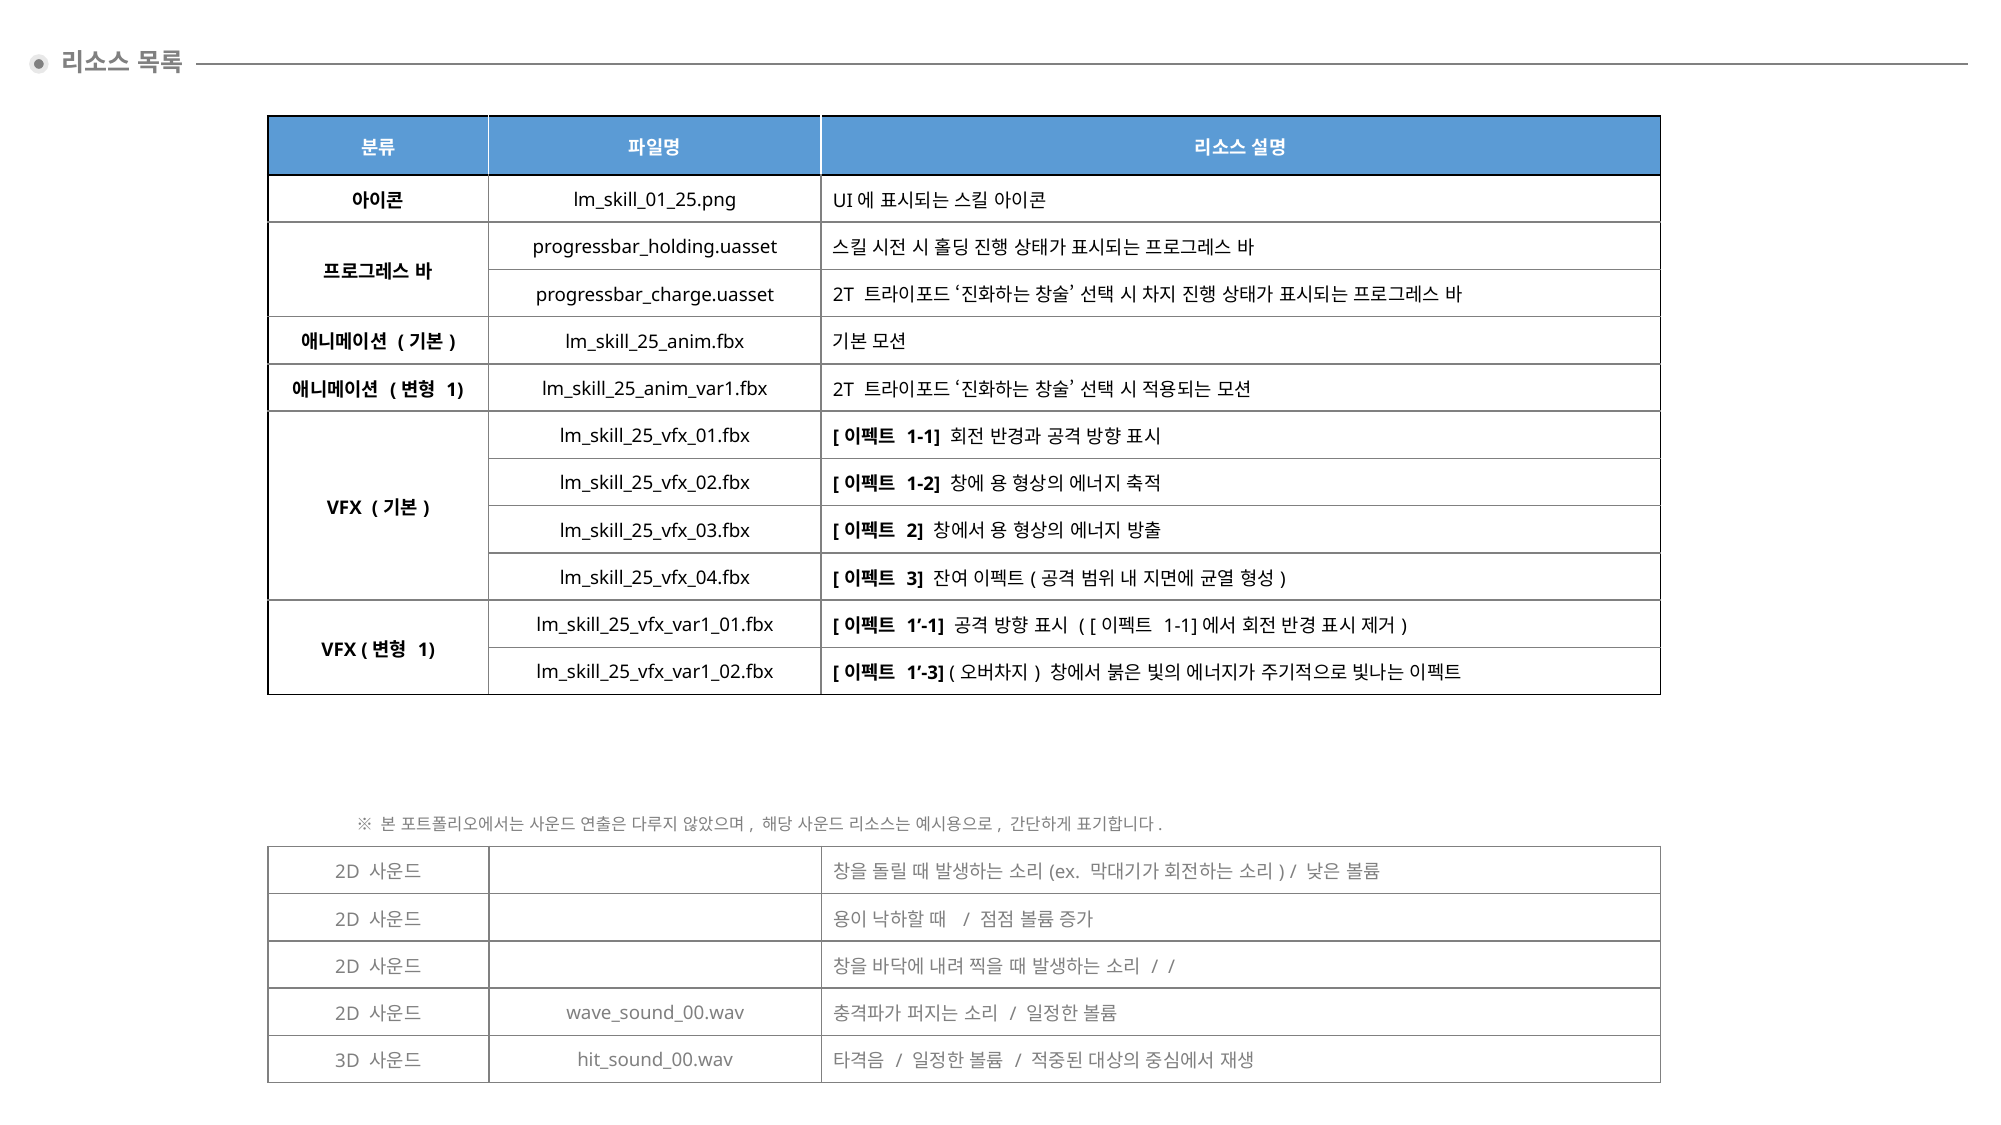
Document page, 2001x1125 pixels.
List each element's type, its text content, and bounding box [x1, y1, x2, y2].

table_cell [이펙트 2] 창에서 용 형상의 에너지 방출 [822, 506, 1660, 552]
table_cell lm_skill_25_vfx_04.fbx [489, 554, 820, 599]
table_cell lm_skill_25_vfx_var1_01.fbx [489, 601, 820, 647]
table_cell progressbar_holding.uasset [489, 223, 820, 269]
table_header 창을 돌릴 때 발생하는 소리(ex. 막대기가 회전하는 소리) / 낮은 볼륨 [822, 847, 1660, 893]
table_header 파일명 [489, 117, 820, 174]
table_cell [이펙트 1’-3] (오버차지) 창에서 붉은 빛의 에너지가 주기적으로 빛나는 이펙트 [822, 648, 1660, 694]
table_cell VFX (기본) [269, 412, 488, 599]
table_cell [490, 894, 821, 940]
table_cell lm_skill_25_anim_var1.fbx [489, 365, 820, 410]
table_cell VFX (변형 1) [269, 601, 488, 694]
table_cell 기본 모션 [822, 317, 1660, 363]
table_cell 타격음 / 일정한 볼륨 / 적중된 대상의 중심에서 재생 [822, 1036, 1660, 1082]
table_cell lm_skill_25_vfx_03.fbx [489, 506, 820, 552]
table_cell lm_skill_01_25.png [489, 176, 820, 221]
table_cell 창을 바닥에 내려 찍을 때 발생하는 소리 / / [822, 942, 1660, 987]
table_cell 2T 트라이포드 ‘진화하는 창술’ 선택 시 차지 진행 상태가 표시되는 프로그레스 바 [822, 270, 1660, 316]
table_cell 애니메이션 (기본) [269, 317, 488, 363]
table_header [490, 847, 821, 893]
table_header 분류 [269, 117, 488, 174]
table_cell 아이콘 [269, 176, 488, 221]
table_cell UI에 표시되는 스킬 아이콘 [822, 176, 1660, 221]
table_cell 2D 사운드 [269, 989, 488, 1035]
table_header 2D 사운드 [269, 847, 488, 893]
table_cell 애니메이션 (변형 1) [269, 365, 488, 410]
table_cell 2T 트라이포드 ‘진화하는 창술’ 선택 시 적용되는 모션 [822, 365, 1660, 410]
table_cell [이펙트 1-1] 회전 반경과 공격 방향 표시 [822, 412, 1660, 458]
table_cell lm_skill_25_vfx_02.fbx [489, 459, 820, 505]
table_cell 프로그레스 바 [269, 223, 488, 316]
table_cell wave_sound_00.wav [490, 989, 821, 1035]
table_cell [이펙트 3] 잔여 이펙트(공격 범위 내 지면에 균열 형성) [822, 554, 1660, 599]
table_cell 스킬 시전 시 홀딩 진행 상태가 표시되는 프로그레스 바 [822, 223, 1660, 269]
table_cell [이펙트 1’-1] 공격 방향 표시 ( [이펙트 1-1]에서 회전 반경 표시 제거) [822, 601, 1660, 647]
table_cell [490, 942, 821, 987]
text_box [30, 30, 1969, 98]
table_cell 2D 사운드 [269, 894, 488, 940]
table_cell lm_skill_25_anim.fbx [489, 317, 820, 363]
table_cell lm_skill_25_vfx_var1_02.fbx [489, 648, 820, 694]
table_cell lm_skill_25_vfx_01.fbx [489, 412, 820, 458]
table_header 리소스 설명 [822, 117, 1660, 174]
table_cell hit_sound_00.wav [490, 1036, 821, 1082]
table_cell 용이 낙하할 때 / 점점 볼륨 증가 [822, 894, 1660, 940]
text_box ※ 본 포트폴리오에서는 사운드 연출은 다루지 않았으며, 해당 사운드 리소스는 예시용으로, 간단하게 표기합니다. [341, 805, 1342, 841]
table_cell progressbar_charge.uasset [489, 270, 820, 316]
table_cell 2D 사운드 [269, 942, 488, 987]
table_cell 충격파가 퍼지는 소리 / 일정한 볼륨 [822, 989, 1660, 1035]
table_cell [이펙트 1-2] 창에 용 형상의 에너지 축적 [822, 459, 1660, 505]
table_cell 3D 사운드 [269, 1036, 488, 1082]
